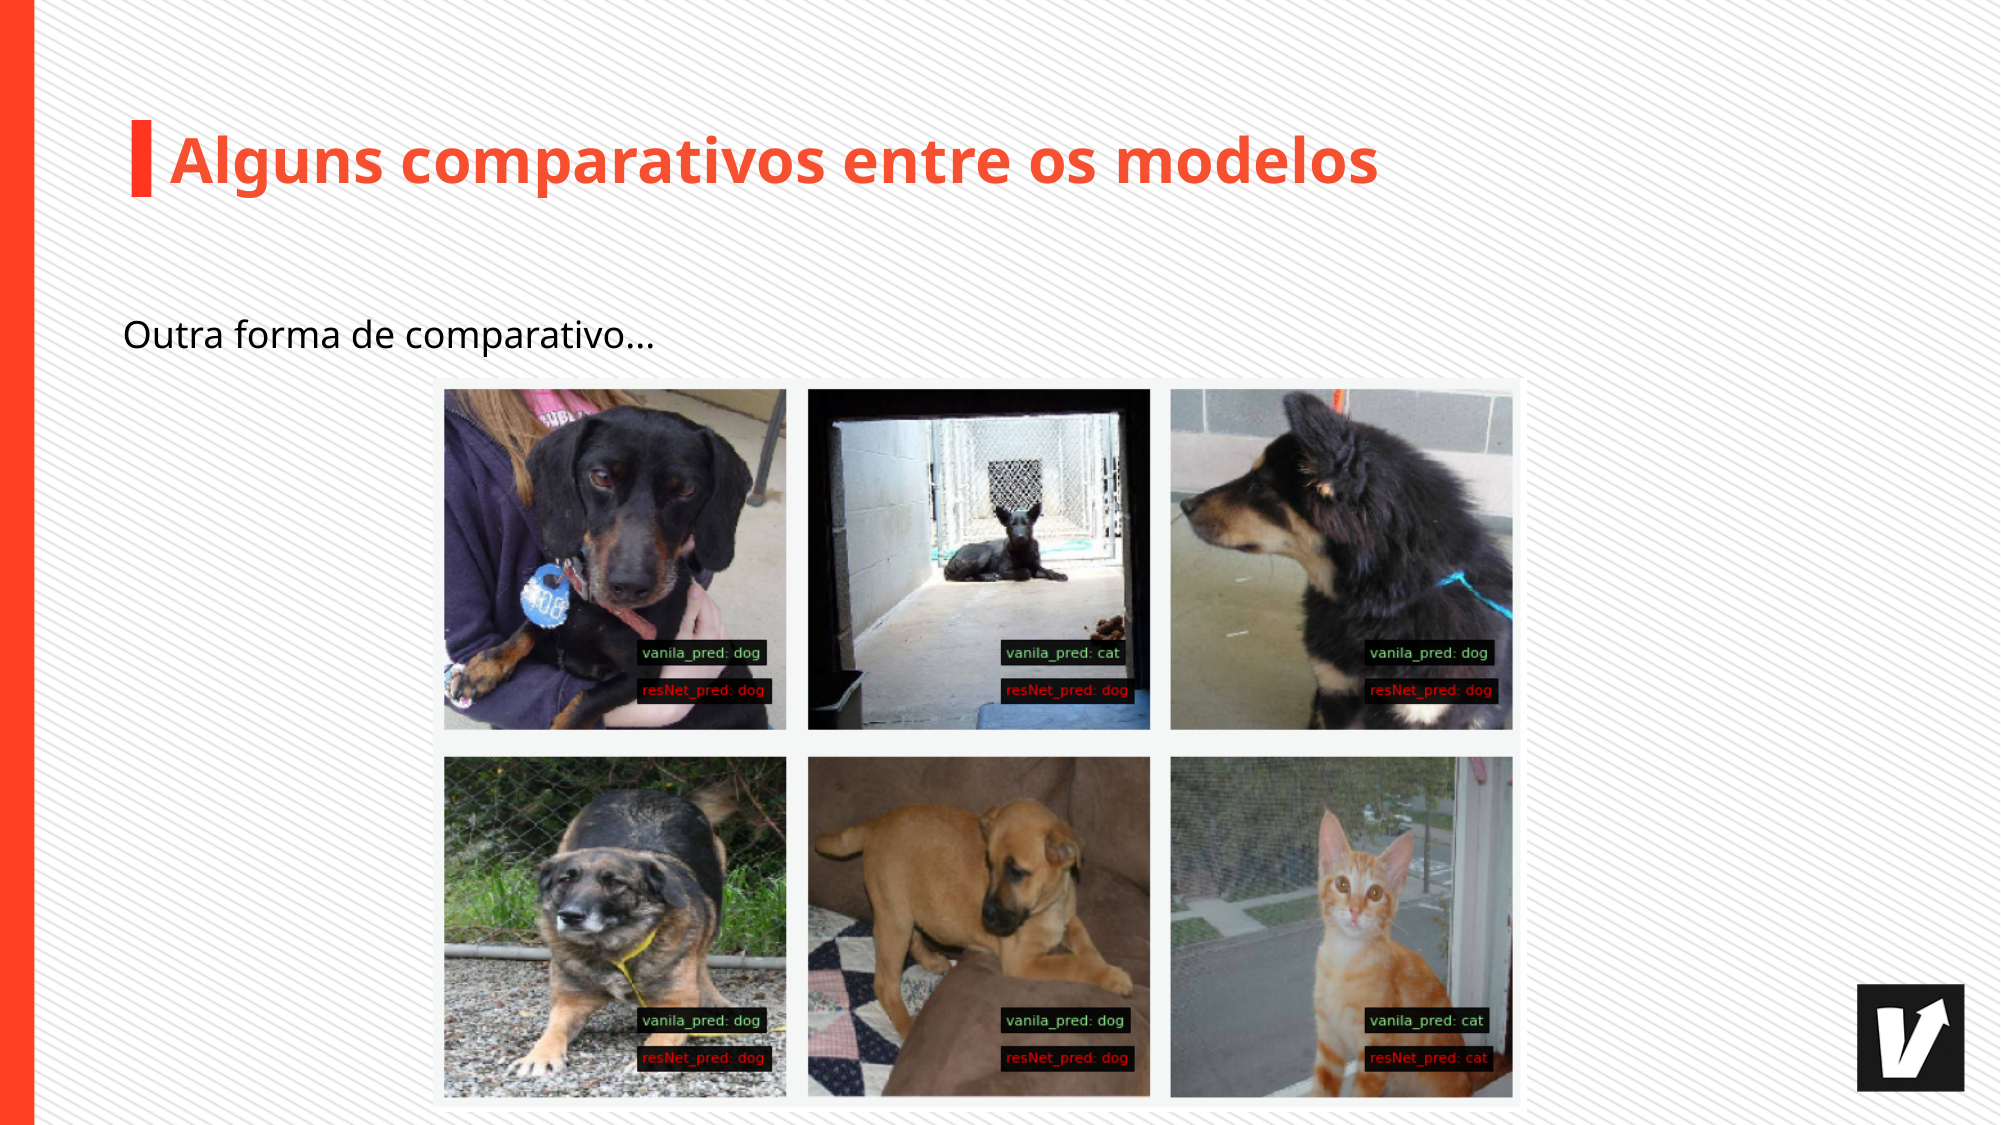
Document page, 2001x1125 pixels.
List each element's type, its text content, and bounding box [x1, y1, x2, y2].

text_box Outra forma de comparativo... [107, 289, 1853, 438]
text_box Alguns comparativos entre os modelos [154, 105, 1514, 203]
picture [0, 0, 2001, 1125]
text_box [131, 120, 152, 197]
